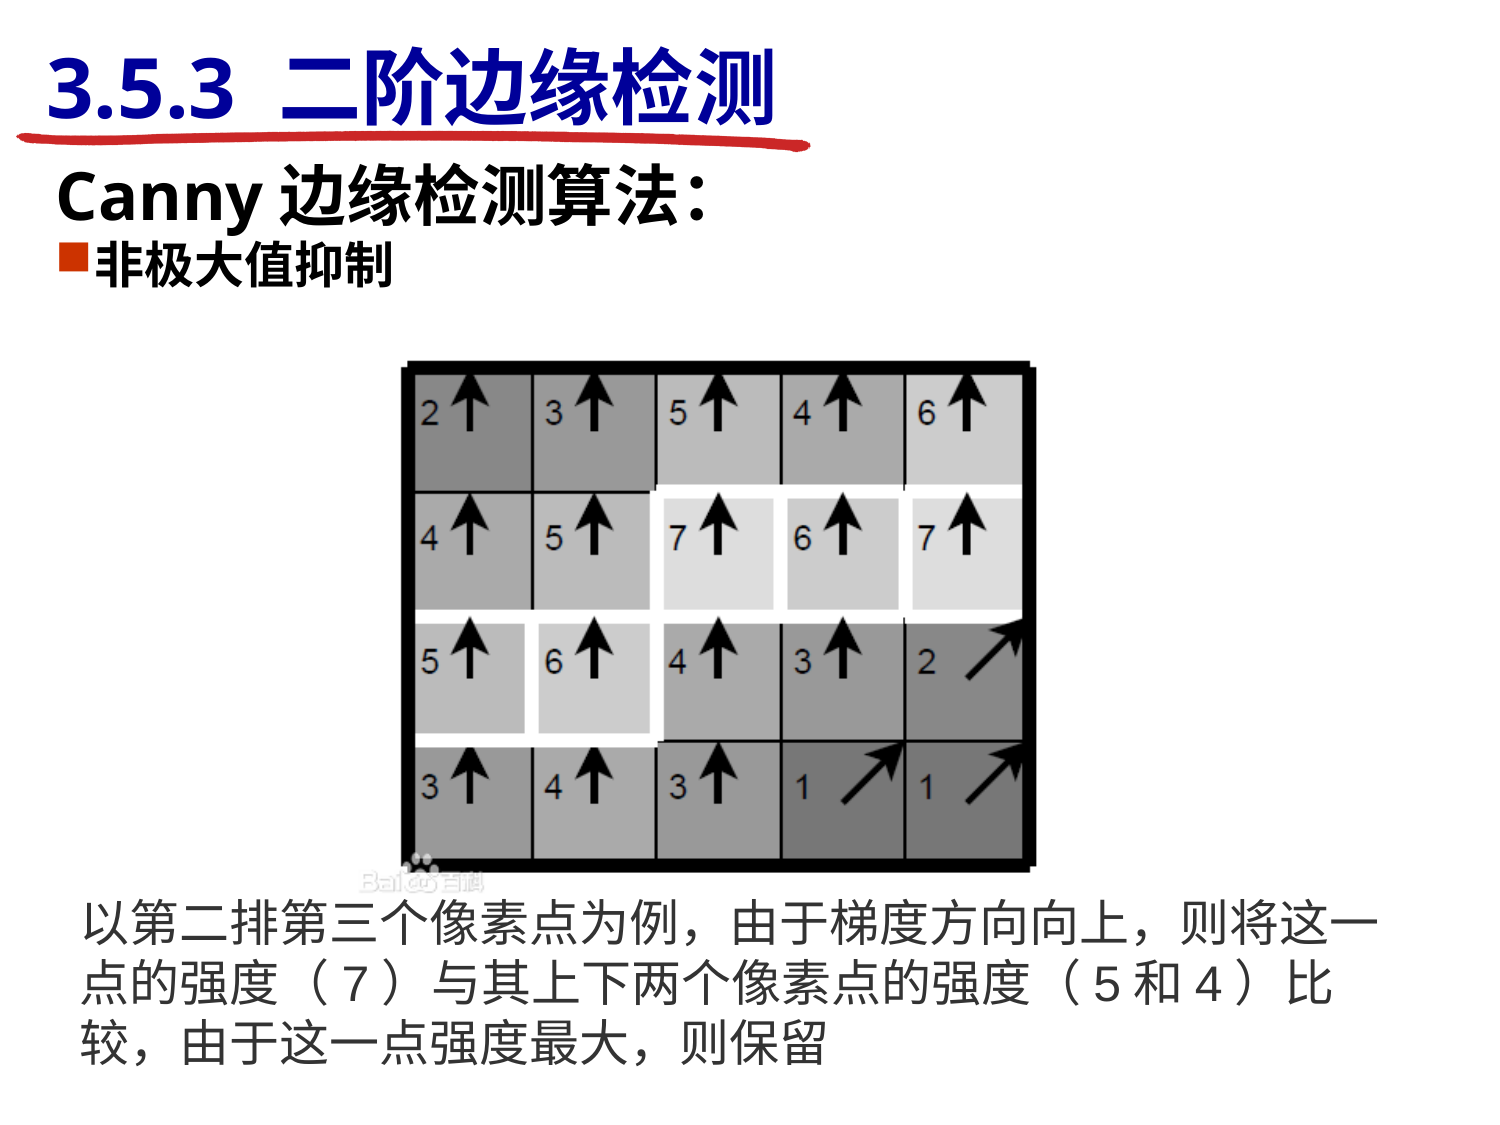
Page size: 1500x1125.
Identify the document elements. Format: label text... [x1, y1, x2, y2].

picture [13, 125, 820, 159]
text_box 3.5.3 二阶边缘检测 [31, 27, 847, 143]
picture [320, 322, 1132, 923]
text_box 以第二排第三个像素点为例，由于梯度方向向上，则将这一点的强度（7）与其上下两个像素点的强度（5和4）比较，由于这一点强度最大，则保留 [64, 883, 1435, 1079]
text_box Canny边缘检测算法： 非极大值抑制 [41, 146, 1412, 421]
